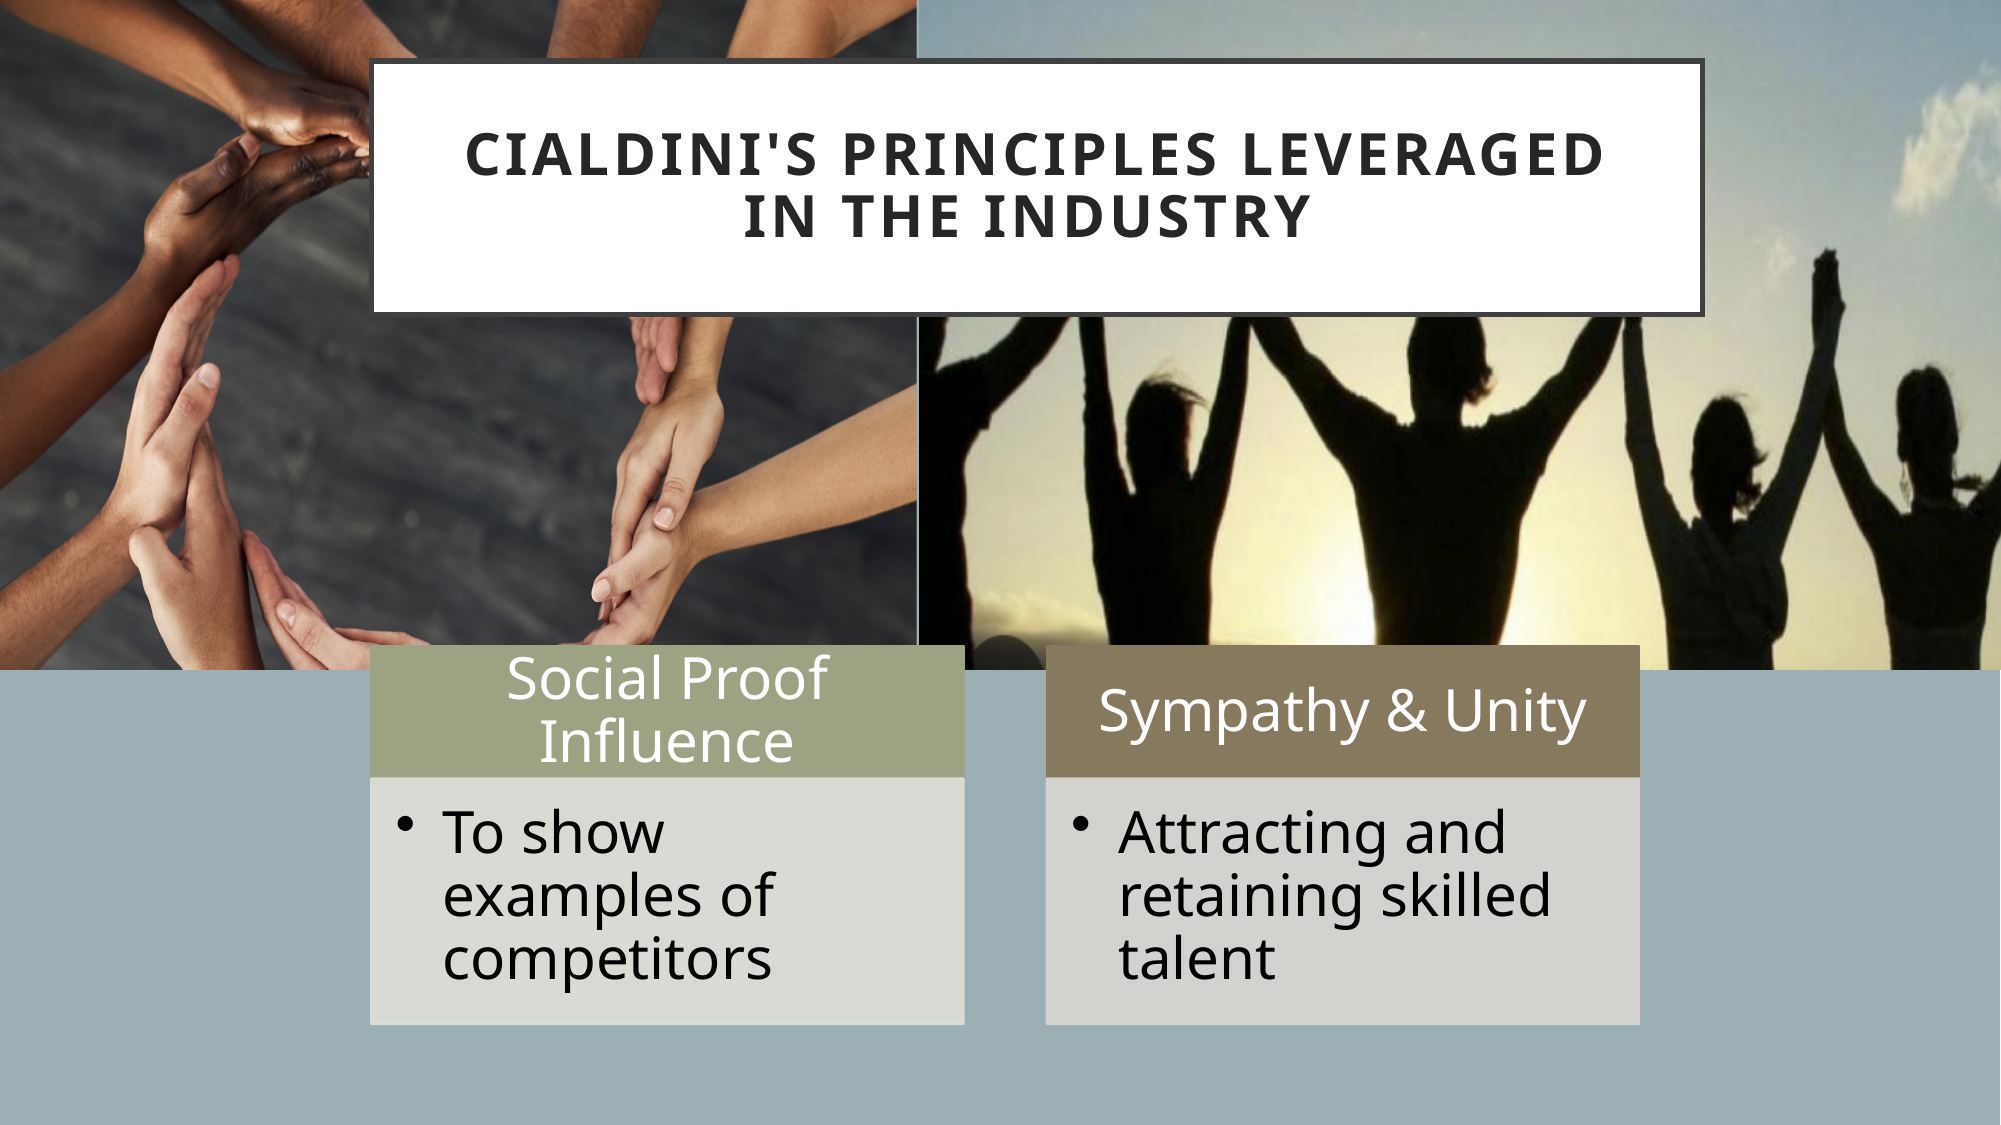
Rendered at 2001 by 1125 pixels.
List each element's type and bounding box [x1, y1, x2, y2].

list [371, 632, 1640, 1038]
picture [0, 0, 2001, 670]
